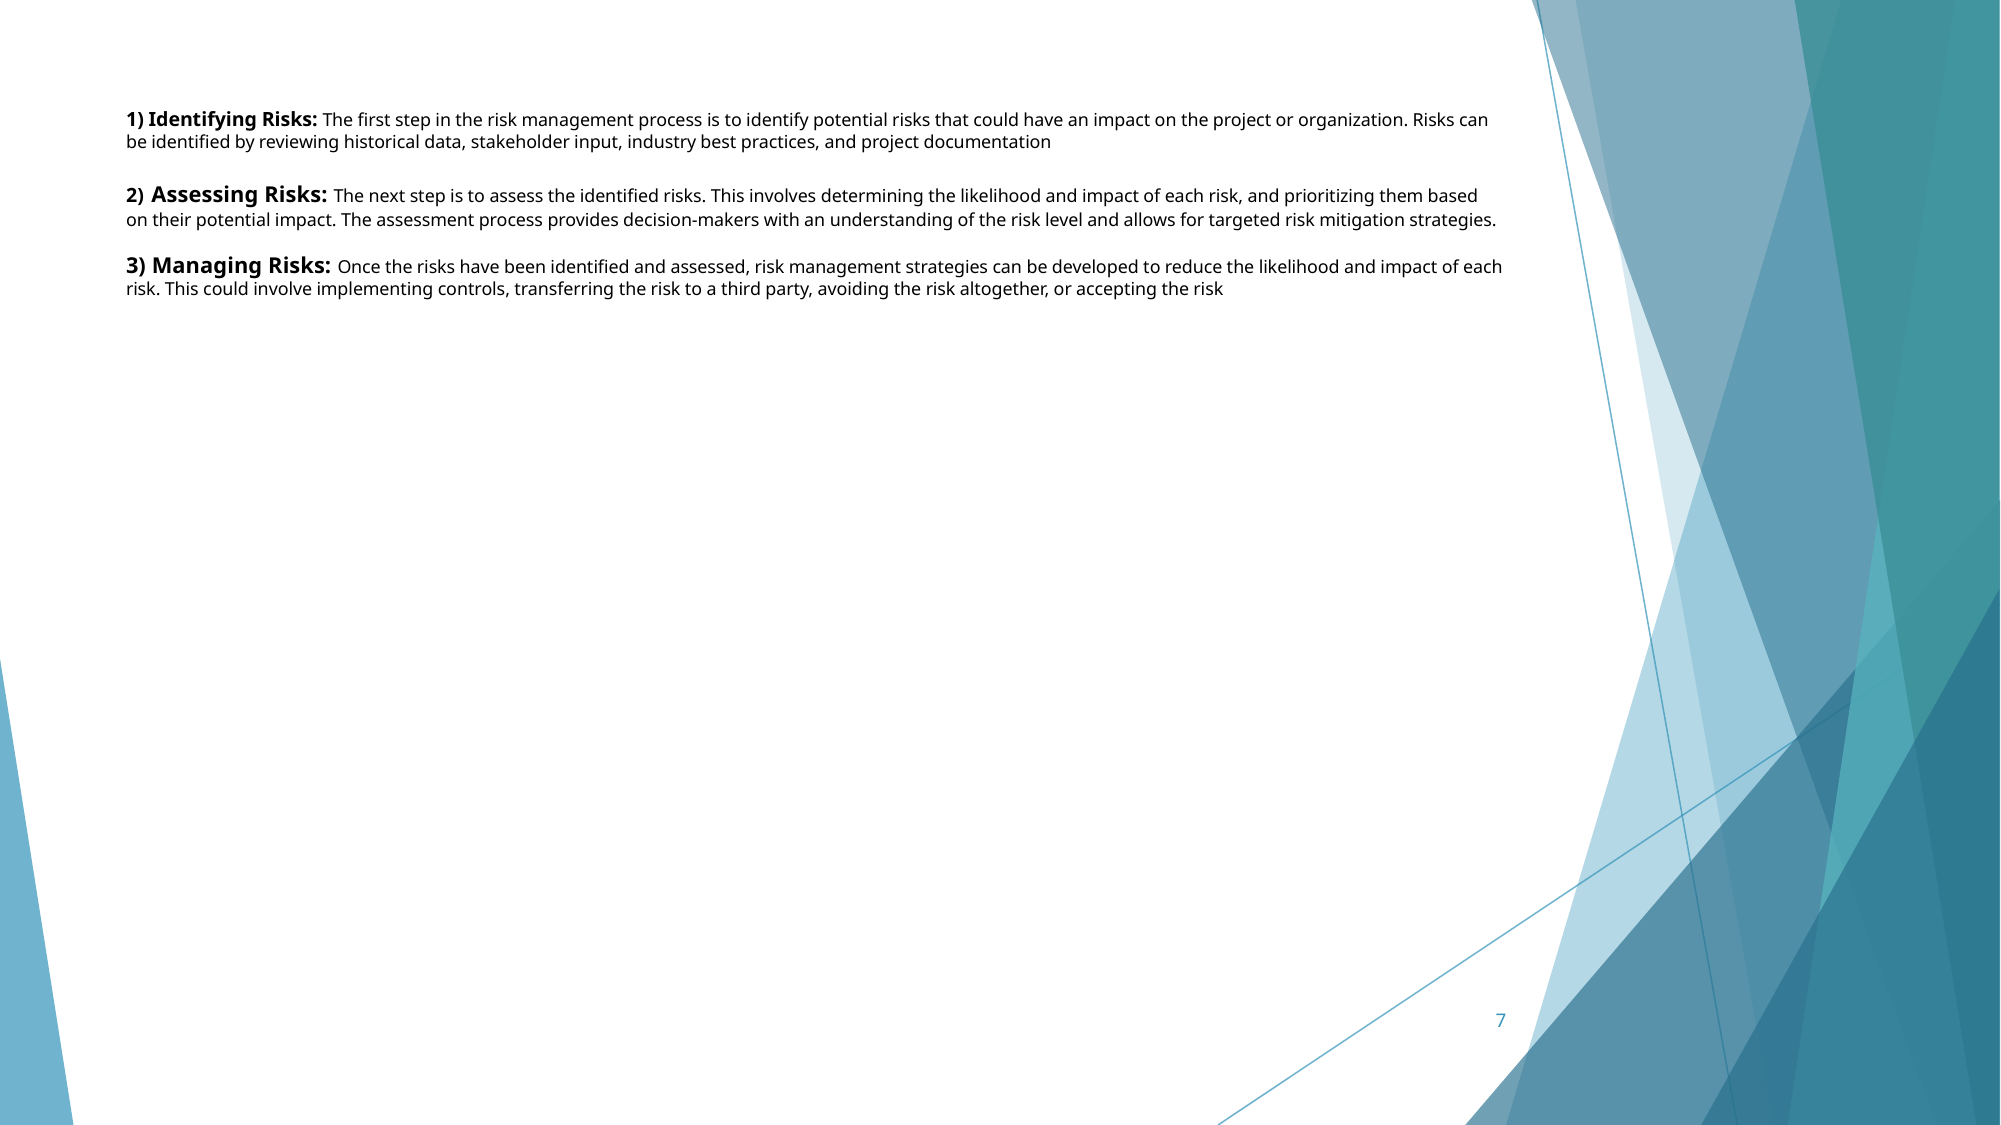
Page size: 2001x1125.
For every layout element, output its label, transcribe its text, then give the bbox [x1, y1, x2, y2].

slide_number 7 [1409, 991, 1522, 1051]
title 1) Identifying Risks: The first step in the risk management process is to identify potential risks that could have an impact on the project or organization. Risks can be identified by reviewing historical data, stakeholder input, industry best practices, and project documentation 2) Assessing Risks: The next step is to assess the identified risks. This involves determining the likelihood and impact of each risk, and prioritizing them based on their potential impact. The assessment process provides decision-makers with an understanding of the risk level and allows for targeted risk mitigation strategies. 3) Managing Risks: Once the risks have been identified and assessed, risk management strategies can be developed to reduce the likelihood and impact of each risk. This could involve implementing controls, transferring the risk to a third party, avoiding the risk altogether, or accepting the risk [111, 99, 1522, 317]
